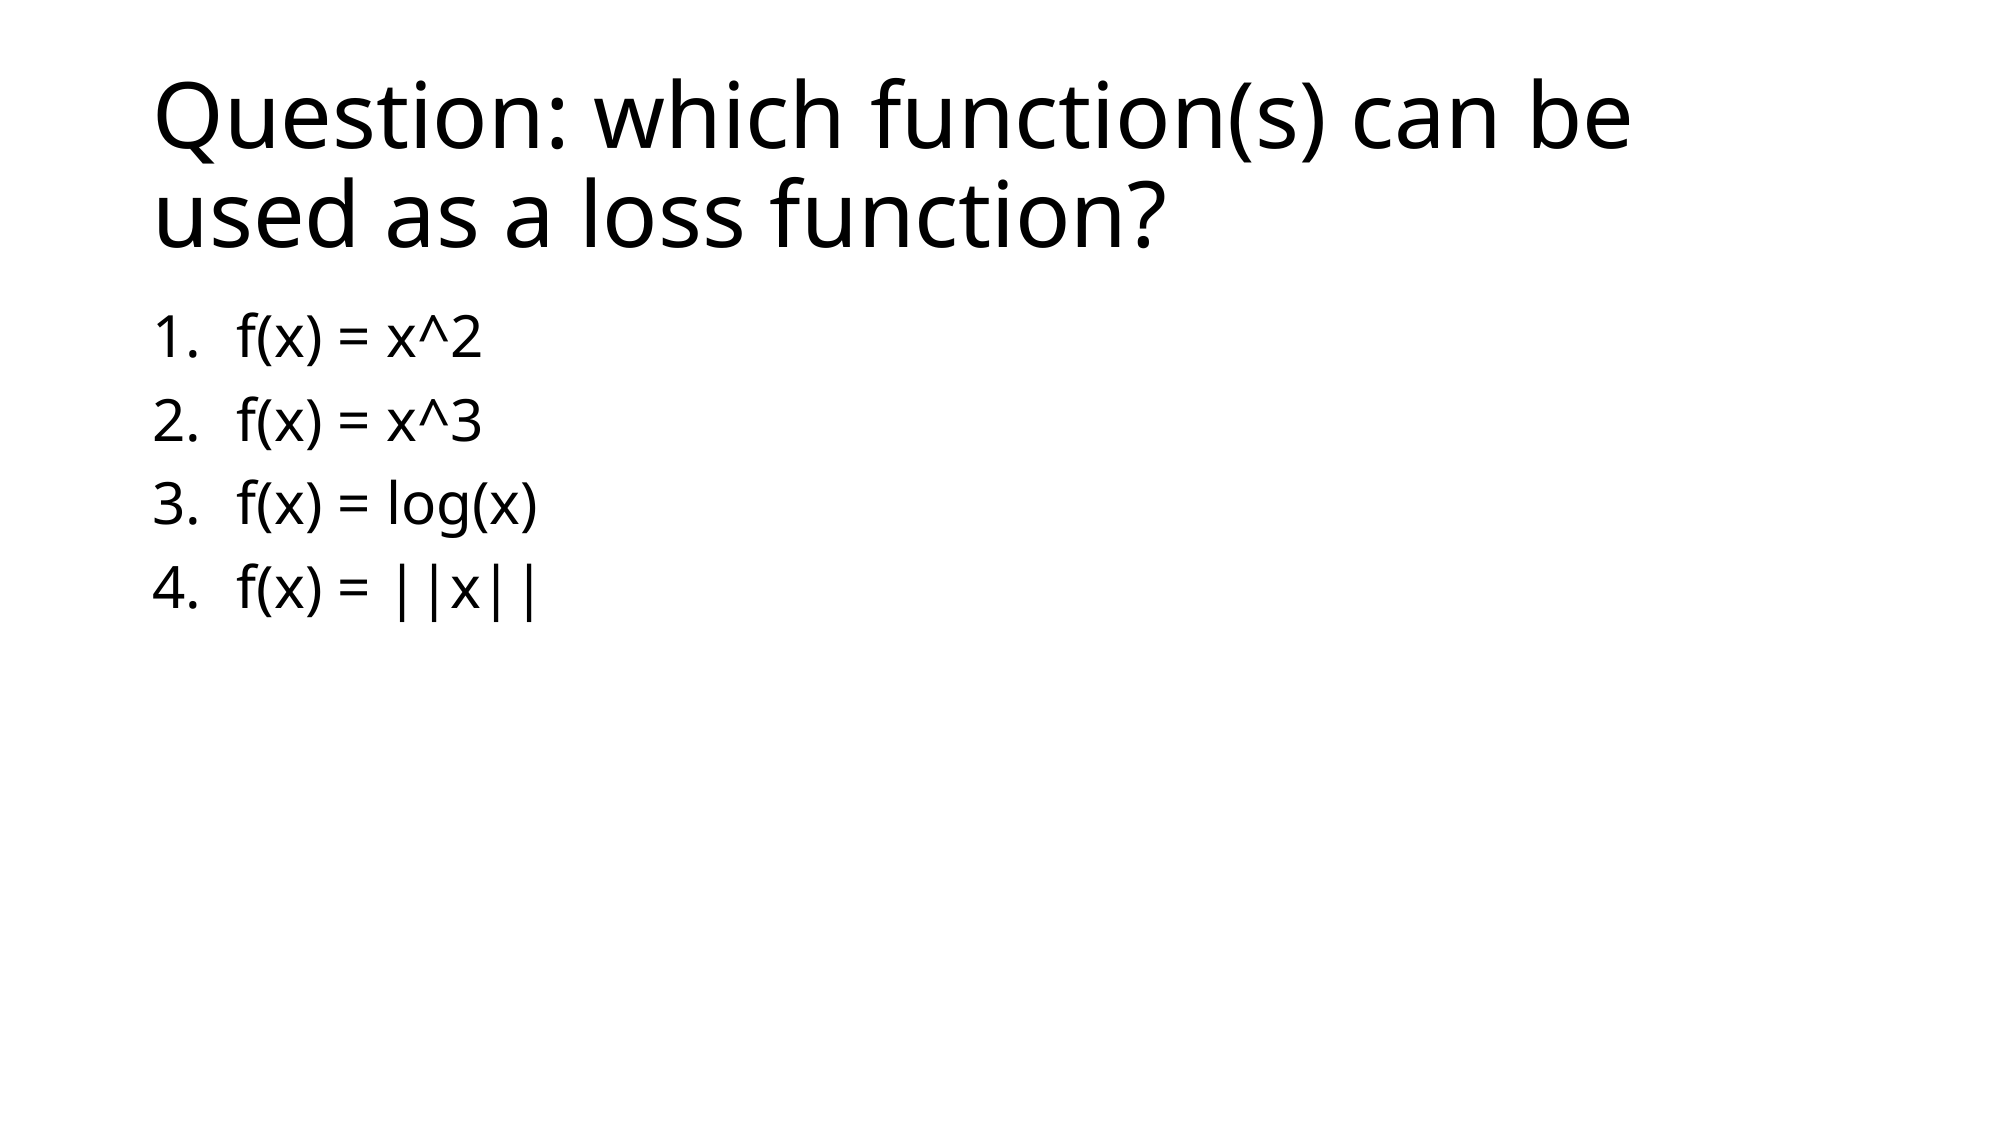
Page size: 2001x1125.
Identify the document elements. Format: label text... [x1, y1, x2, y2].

list f(x) = x^2 f(x) = x^3 f(x) = log(x) f(x) = ||x|| [137, 299, 1863, 1014]
title Question: which function(s) can be used as a loss function? [137, 59, 1863, 278]
